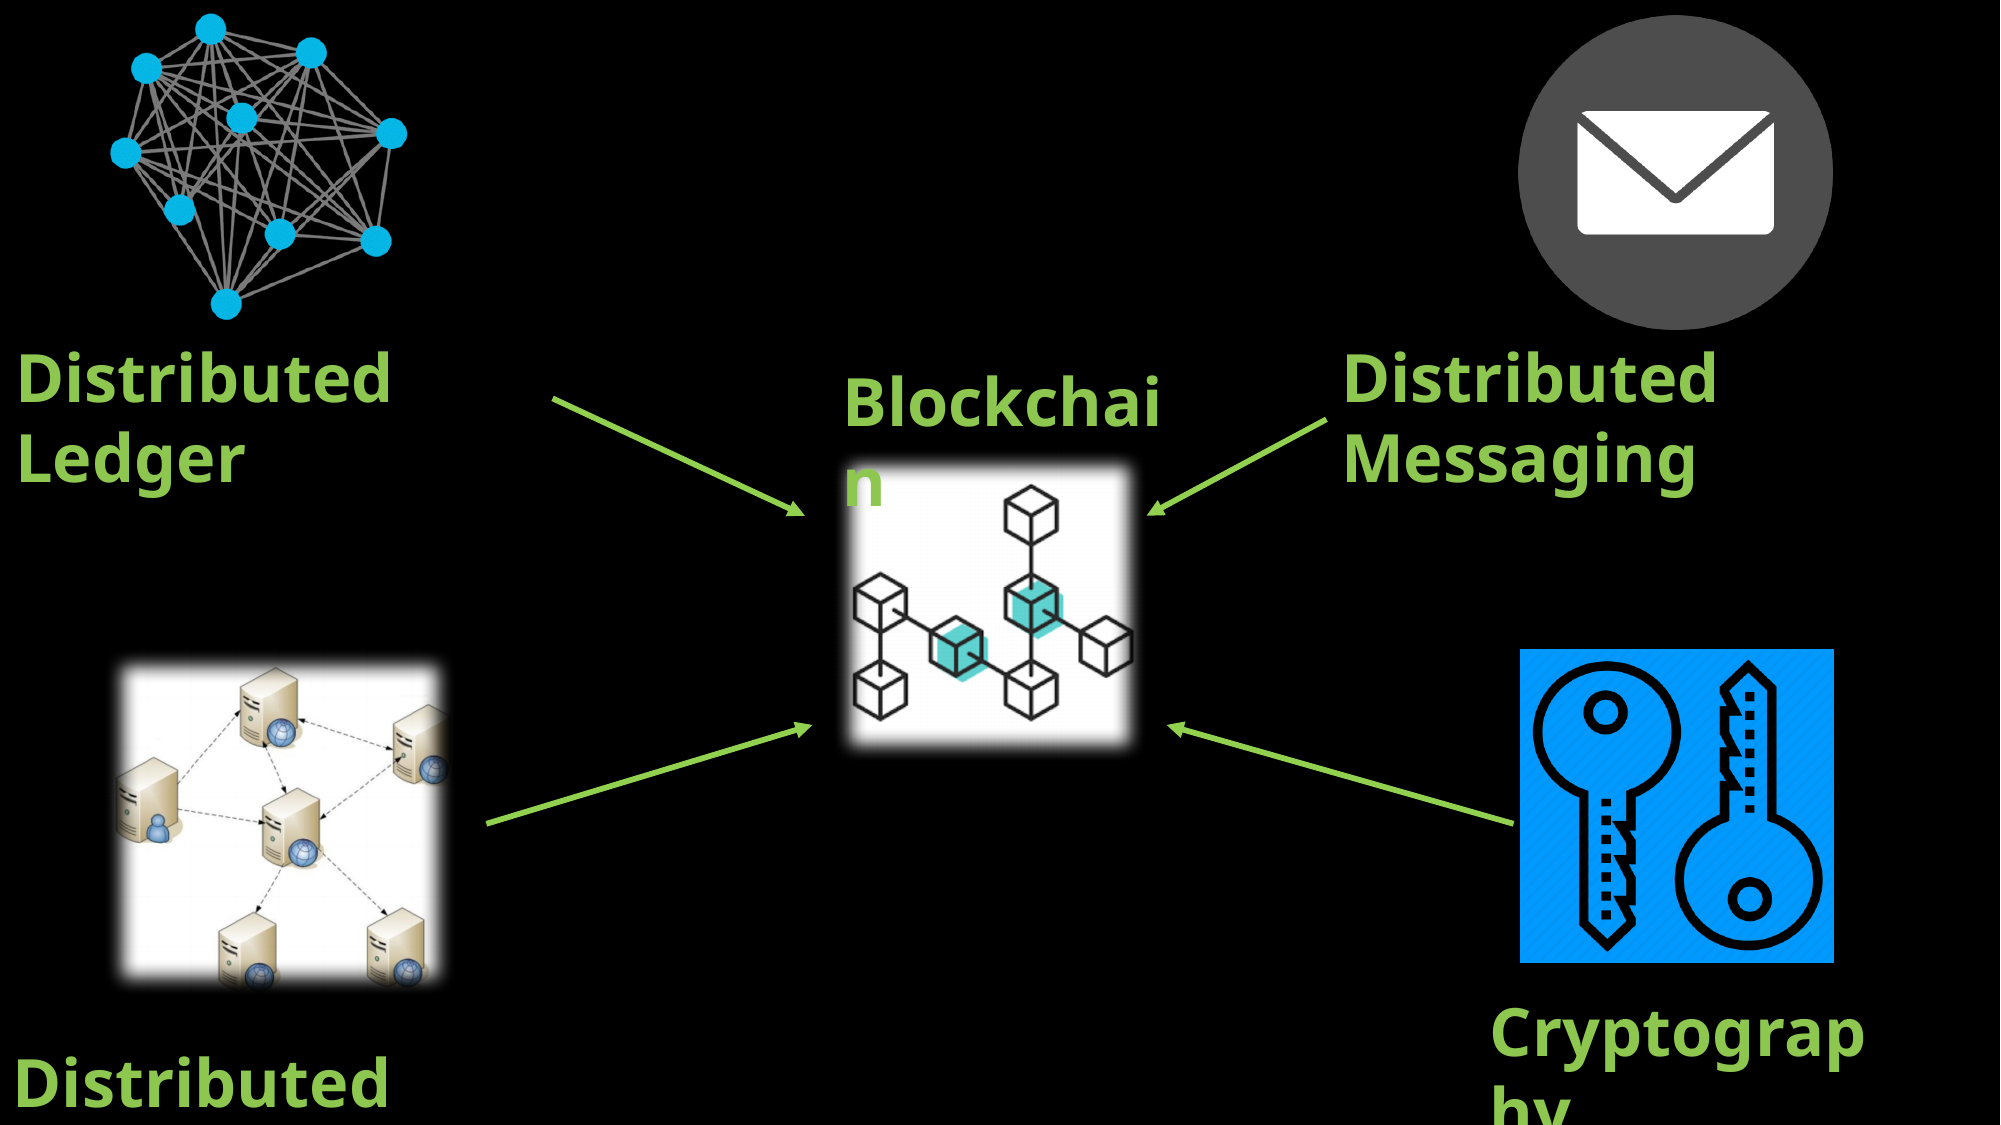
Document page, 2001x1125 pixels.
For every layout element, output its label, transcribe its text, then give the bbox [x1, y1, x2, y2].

picture [832, 448, 1147, 763]
text_box Distributed Computing [0, 1033, 687, 1125]
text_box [486, 724, 813, 824]
picture [99, 3, 415, 329]
text_box Distributed Ledger [0, 328, 613, 503]
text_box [552, 398, 805, 516]
text_box Blockchain [827, 352, 1213, 528]
text_box Distributed Messaging [1326, 328, 2000, 503]
picture [1520, 648, 1835, 963]
picture [1518, 15, 1833, 330]
picture [104, 648, 456, 996]
text_box Cryptography [1474, 982, 1913, 1125]
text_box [1146, 419, 1327, 516]
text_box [1166, 724, 1514, 824]
